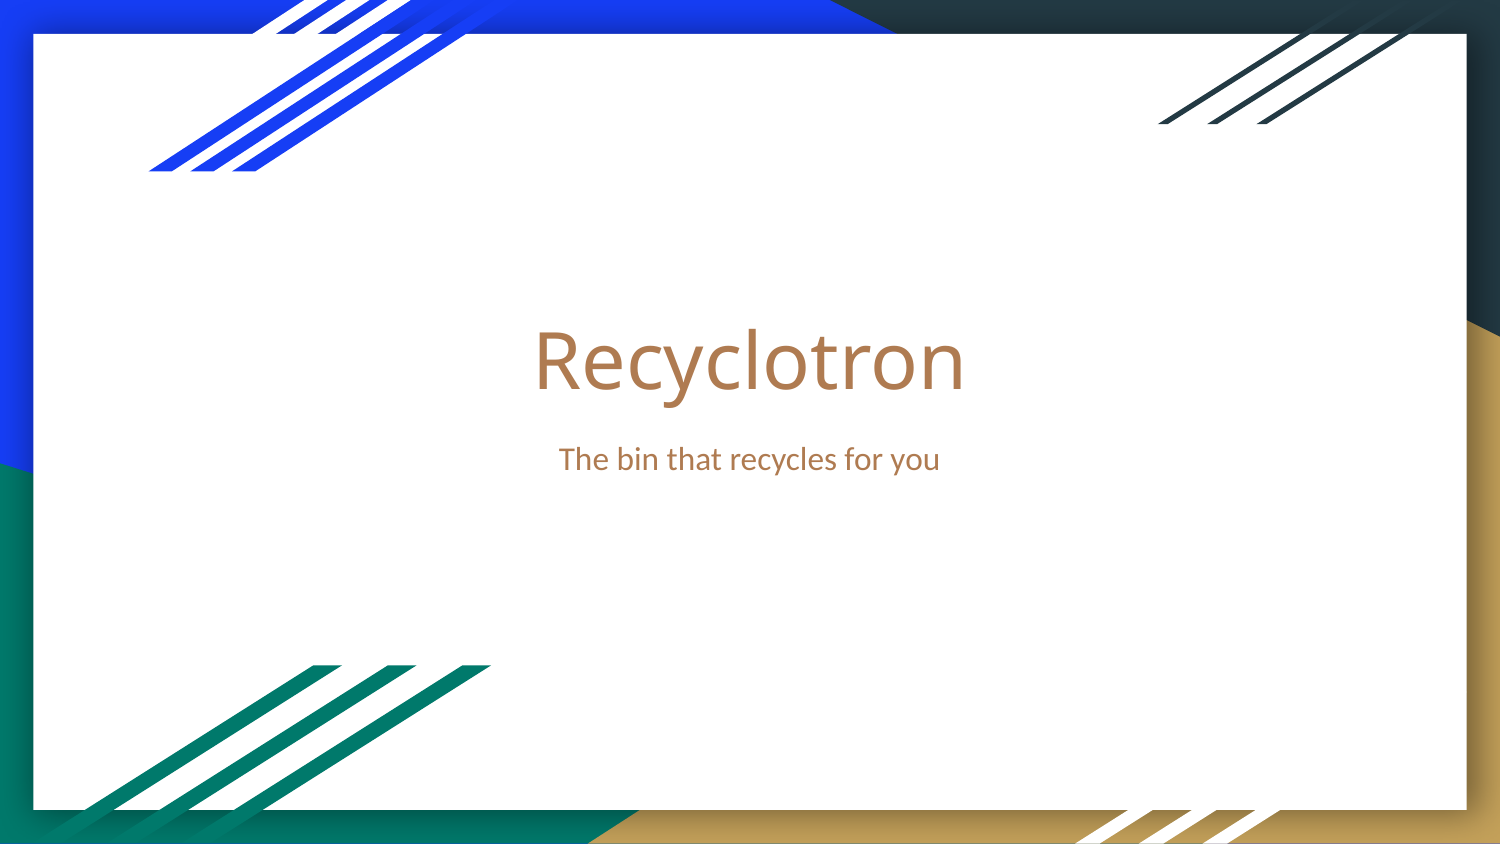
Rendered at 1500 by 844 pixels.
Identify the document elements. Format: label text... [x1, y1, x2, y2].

subtitle The bin that recycles for you [310, 421, 1190, 508]
title Recyclotron [310, 303, 1190, 412]
